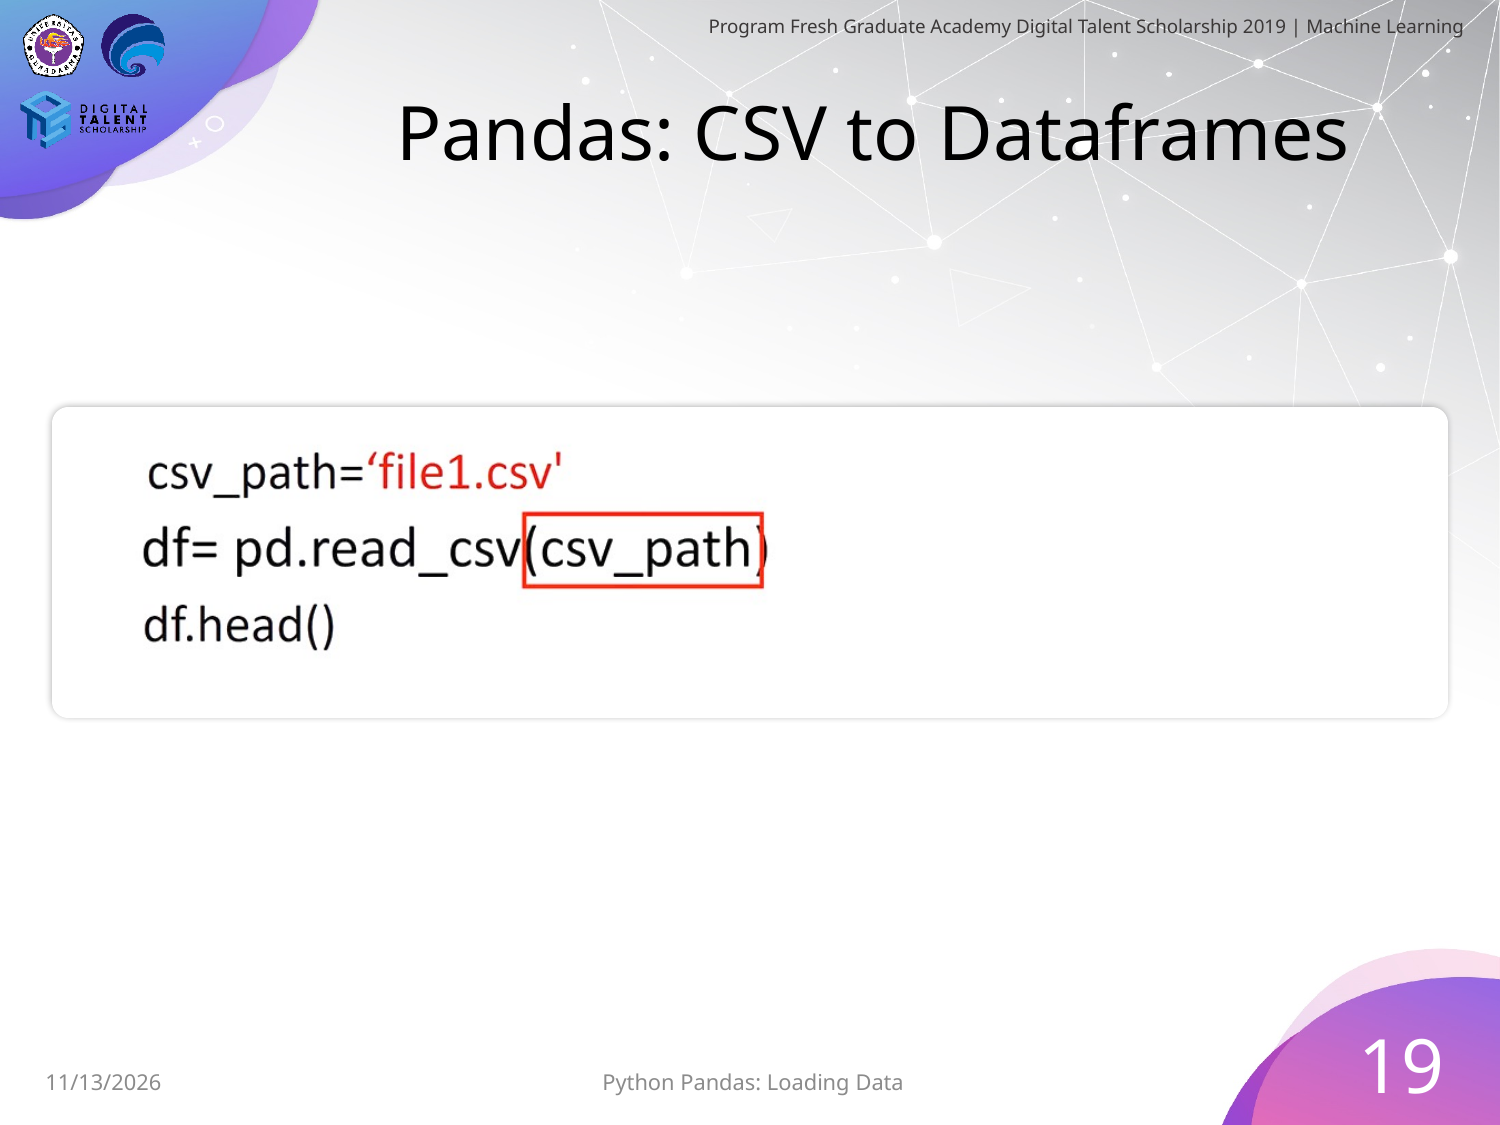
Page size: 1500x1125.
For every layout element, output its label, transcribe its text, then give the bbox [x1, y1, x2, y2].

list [83, 438, 1417, 687]
picture [0, 0, 1500, 1125]
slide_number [30, 1053, 272, 1114]
footer Python Pandas: Loading Data [386, 1053, 1121, 1114]
slide_number 19 [1327, 1025, 1477, 1115]
title Pandas: CSV to Dataframes [271, 66, 1477, 207]
